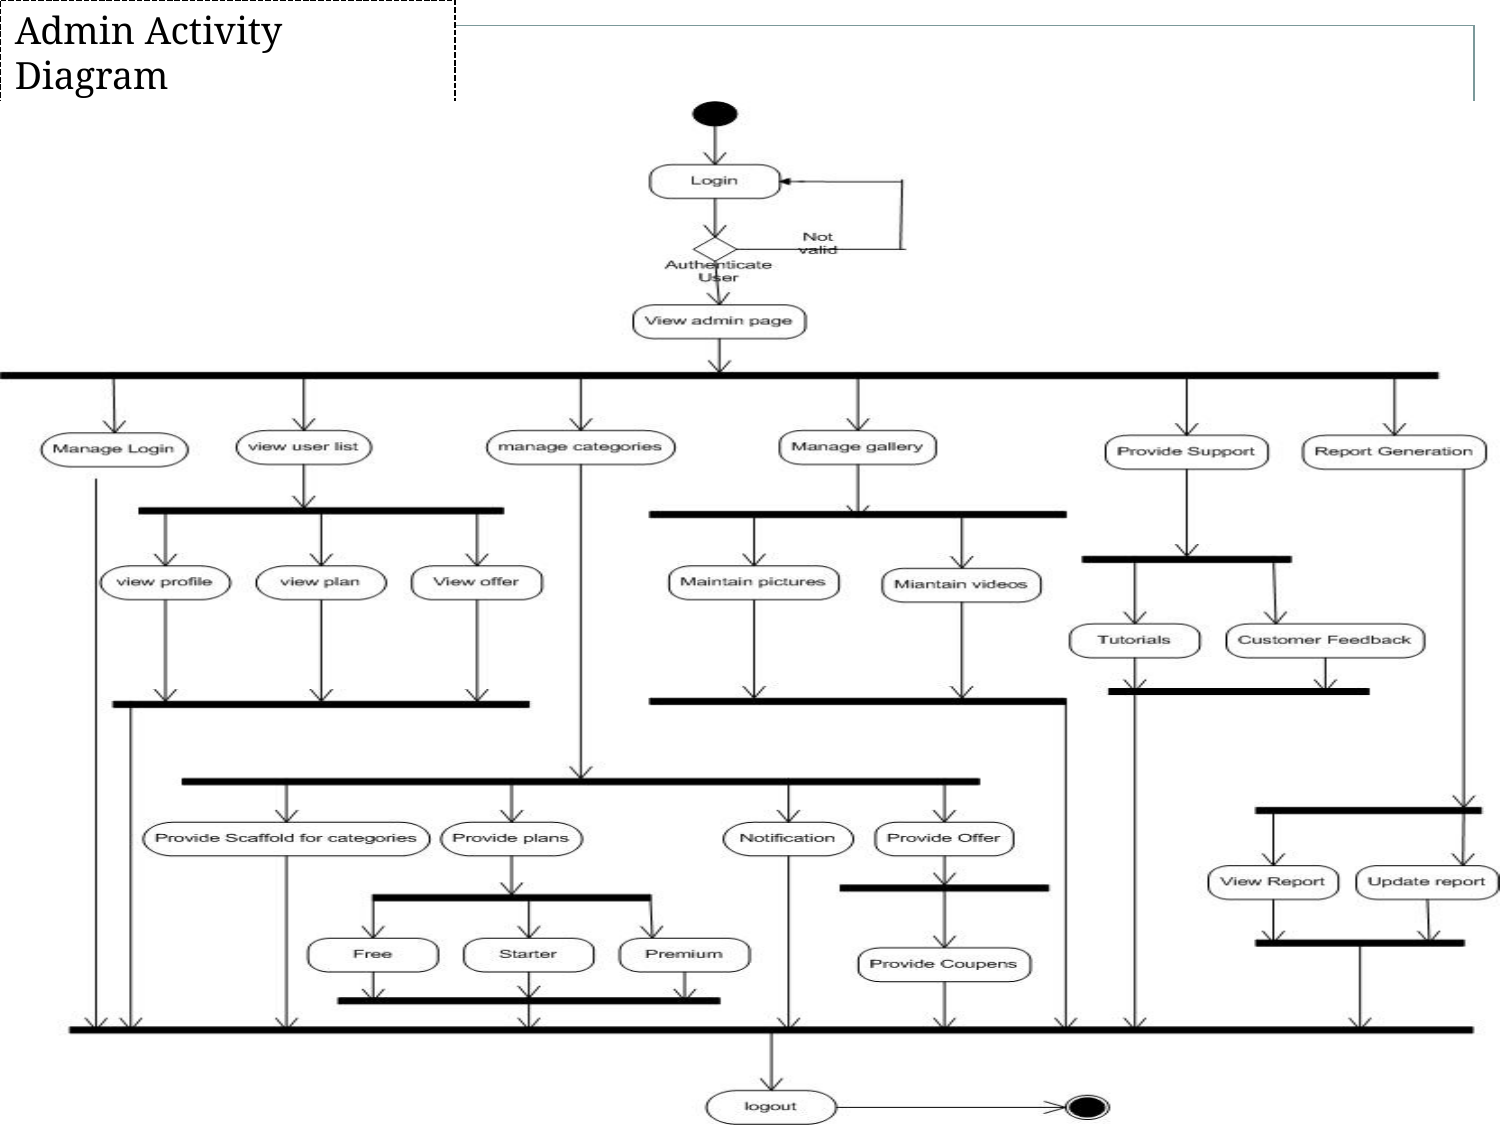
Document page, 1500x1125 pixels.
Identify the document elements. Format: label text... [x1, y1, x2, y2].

text_box Admin Activity Diagram [0, 0, 456, 99]
picture [0, 101, 1500, 1125]
